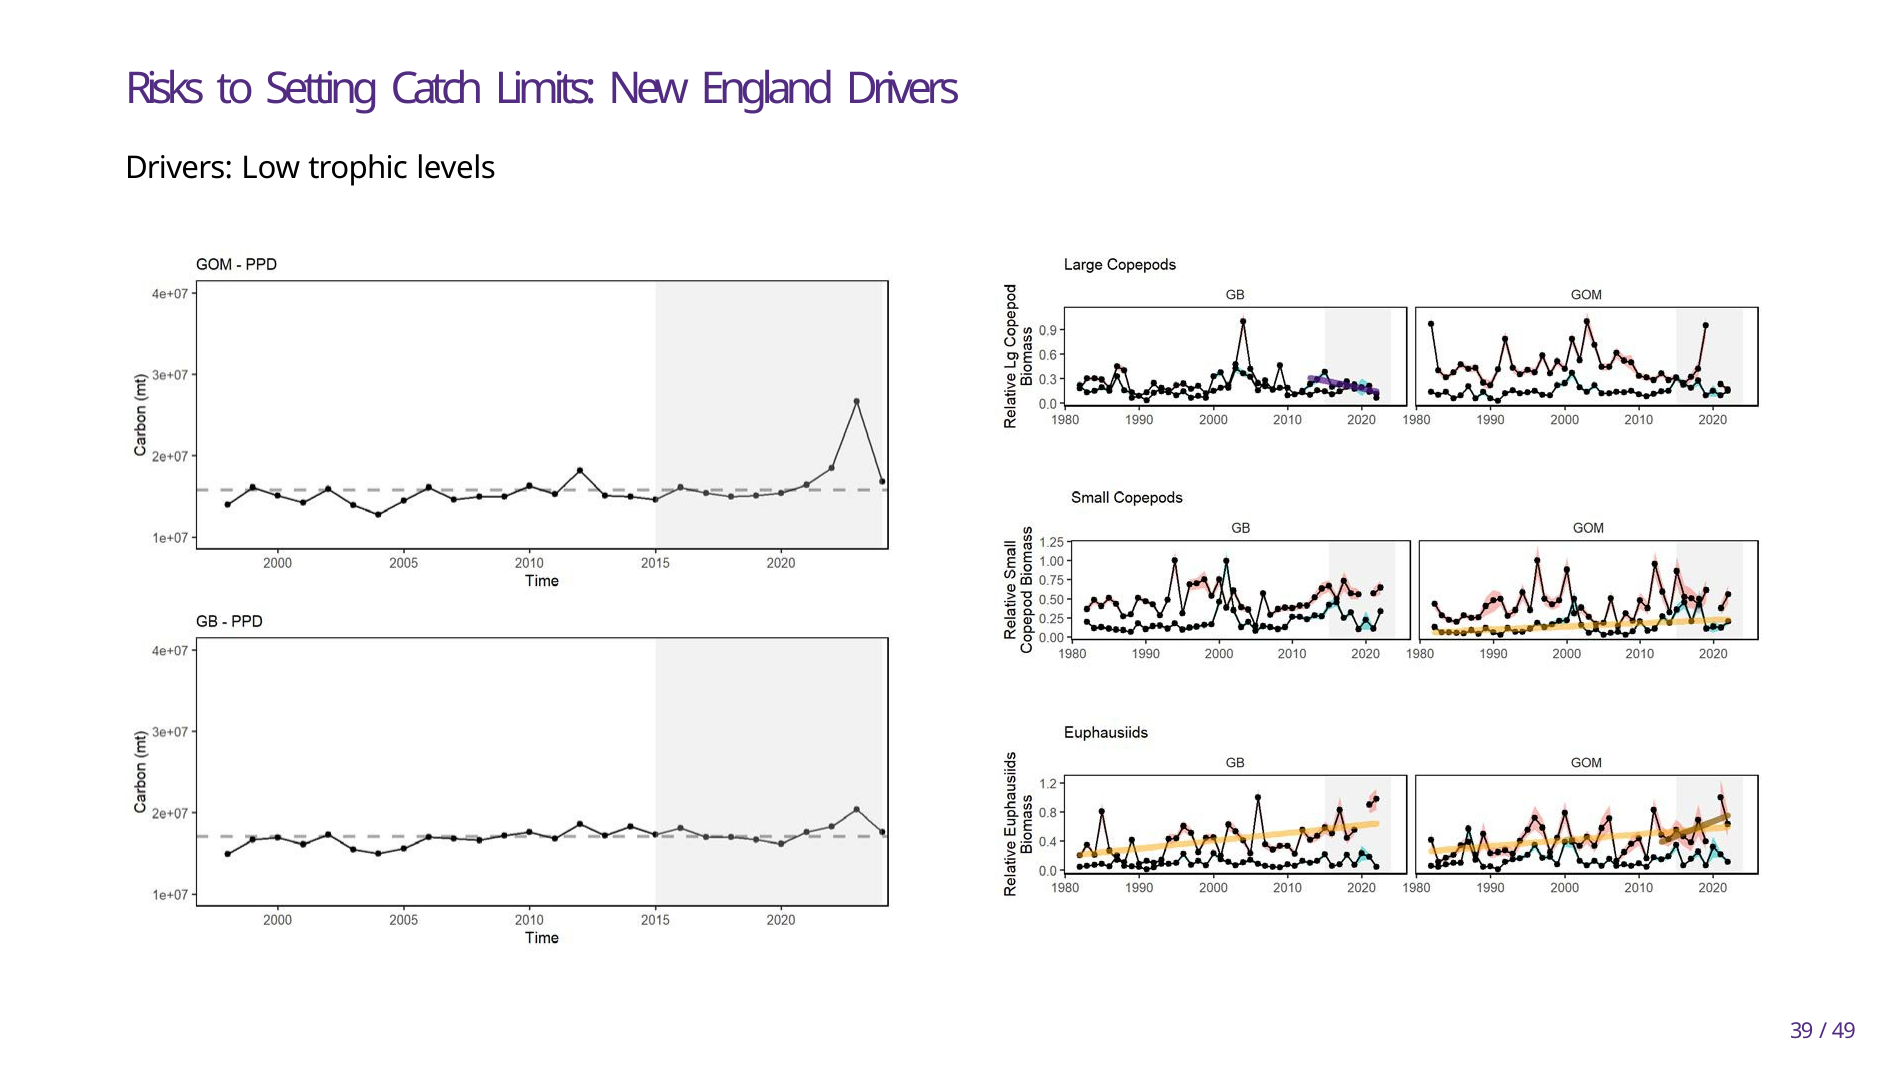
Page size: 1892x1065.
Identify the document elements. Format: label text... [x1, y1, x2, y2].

picture [994, 249, 1762, 434]
picture [124, 605, 894, 951]
picture [994, 716, 1762, 901]
slide_number 33 / 49 [1783, 1013, 1862, 1065]
picture [124, 249, 894, 595]
picture [994, 482, 1762, 667]
title Risks to Setting Catch Limits: New England Drivers [122, 56, 1448, 238]
text_box Drivers: Low trophic levels [122, 144, 509, 185]
